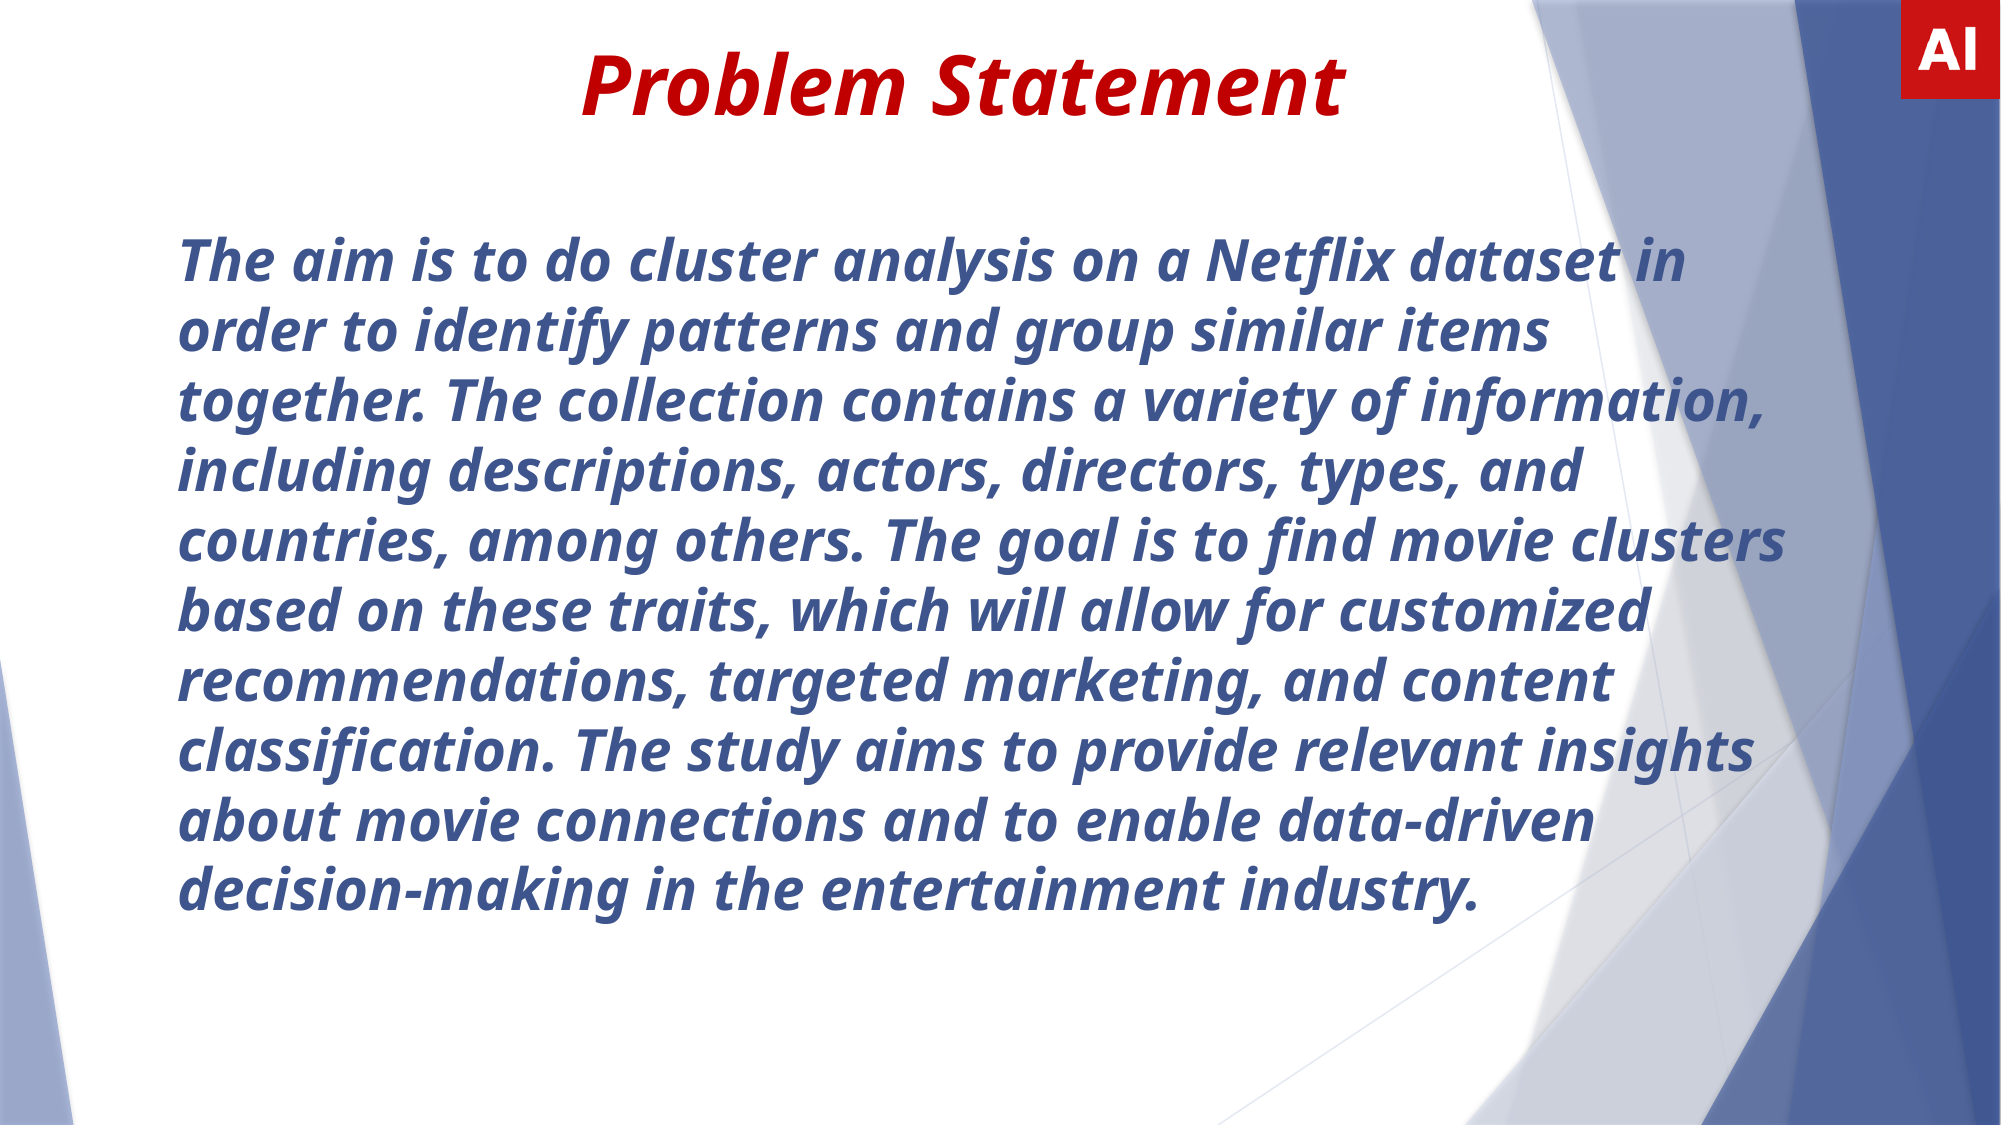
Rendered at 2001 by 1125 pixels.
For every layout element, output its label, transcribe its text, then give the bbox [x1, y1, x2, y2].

picture [1900, 0, 2000, 100]
text_box The aim is to do cluster analysis on a Netflix dataset in order to identify patterns and group similar items together. The collection contains a variety of information, including descriptions, actors, directors, types, and countries, among others. The goal is to find movie clusters based on these traits, which will allow for customized recommendations, targeted marketing, and content classification. The study aims to provide relevant insights about movie connections and to enable data-driven decision-making in the entertainment industry. [161, 212, 1819, 1004]
text_box Problem Statement [538, 18, 1388, 147]
